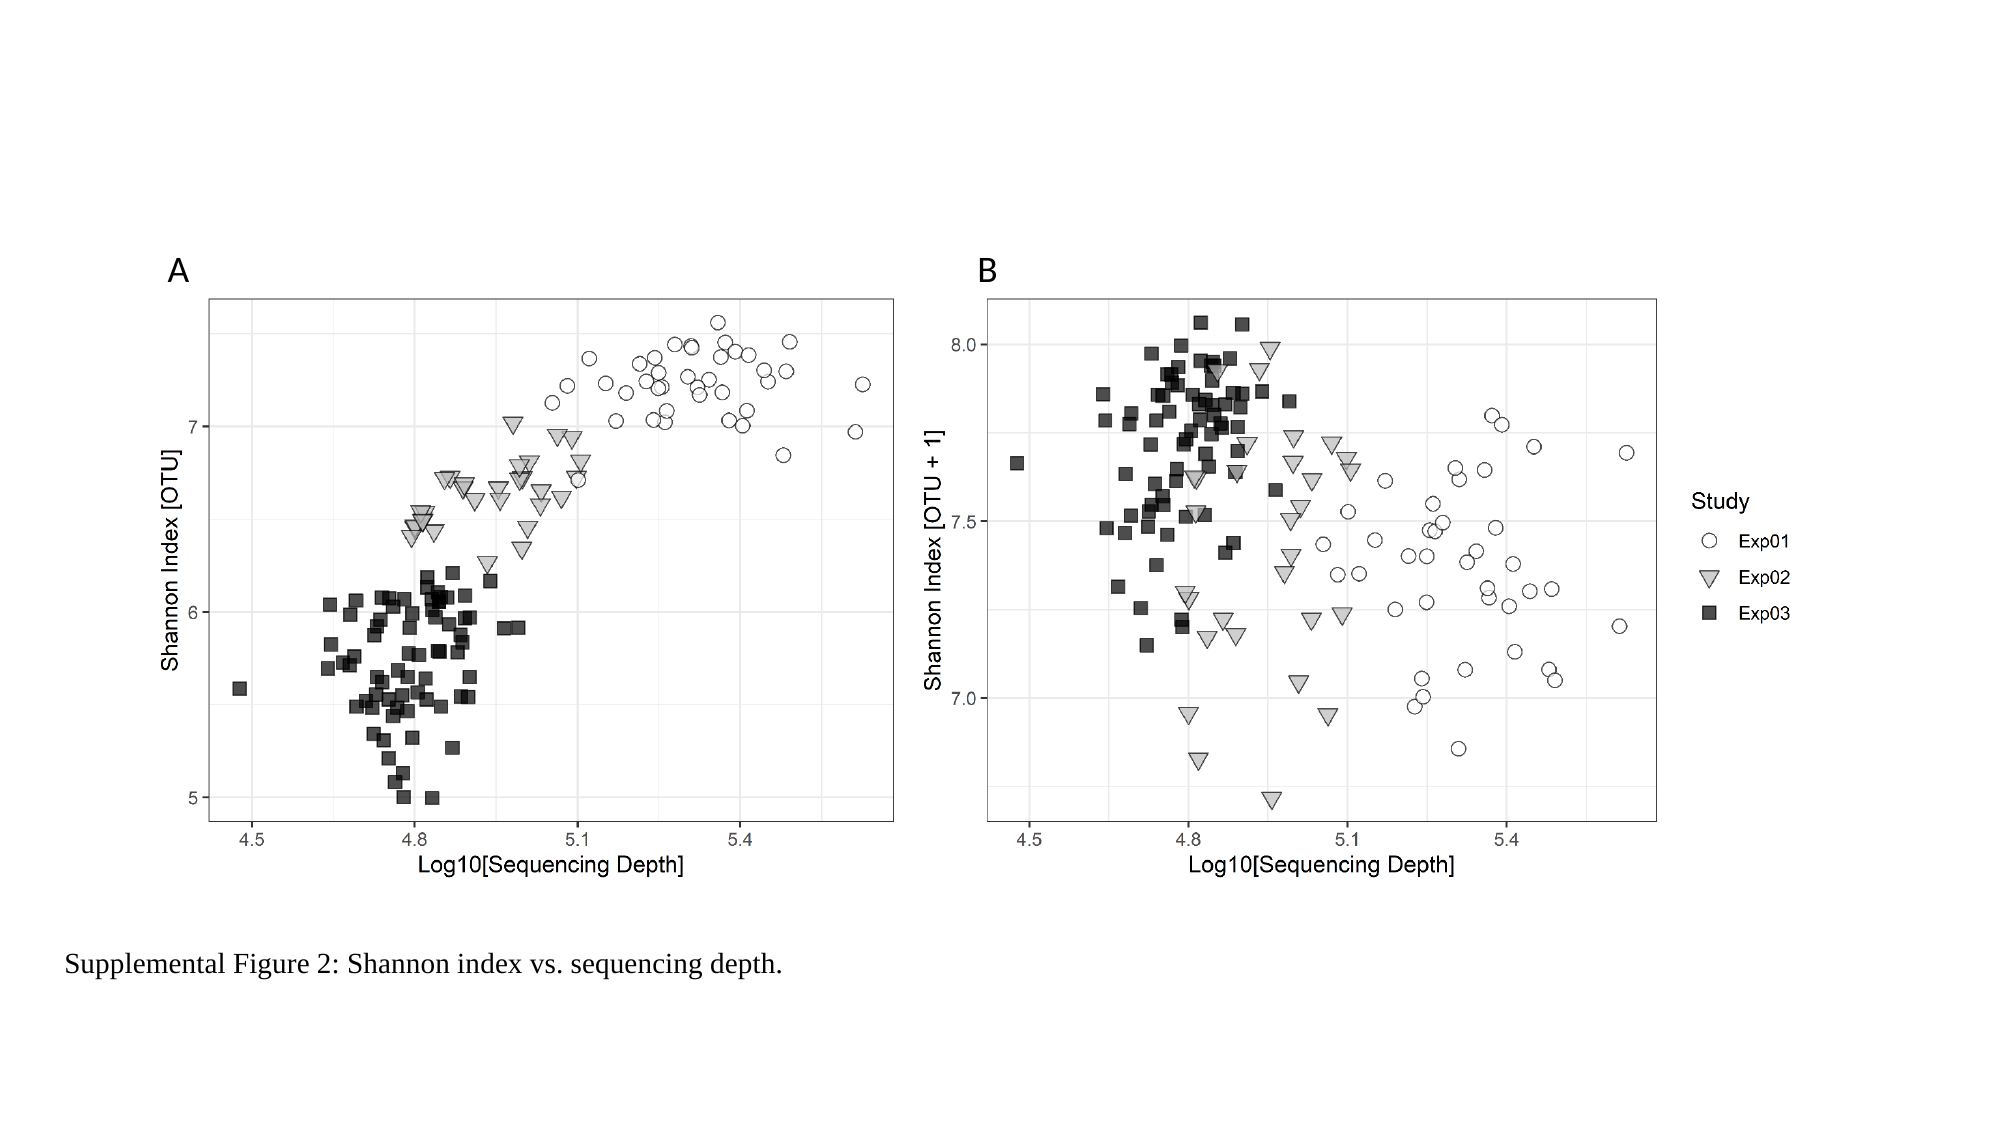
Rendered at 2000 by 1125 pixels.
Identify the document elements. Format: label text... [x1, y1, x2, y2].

text_box A [153, 237, 205, 285]
text_box B [962, 237, 1013, 284]
text_box Supplemental Figure 2: Shannon index vs. sequencing depth. [49, 937, 1669, 988]
picture [149, 287, 1813, 888]
